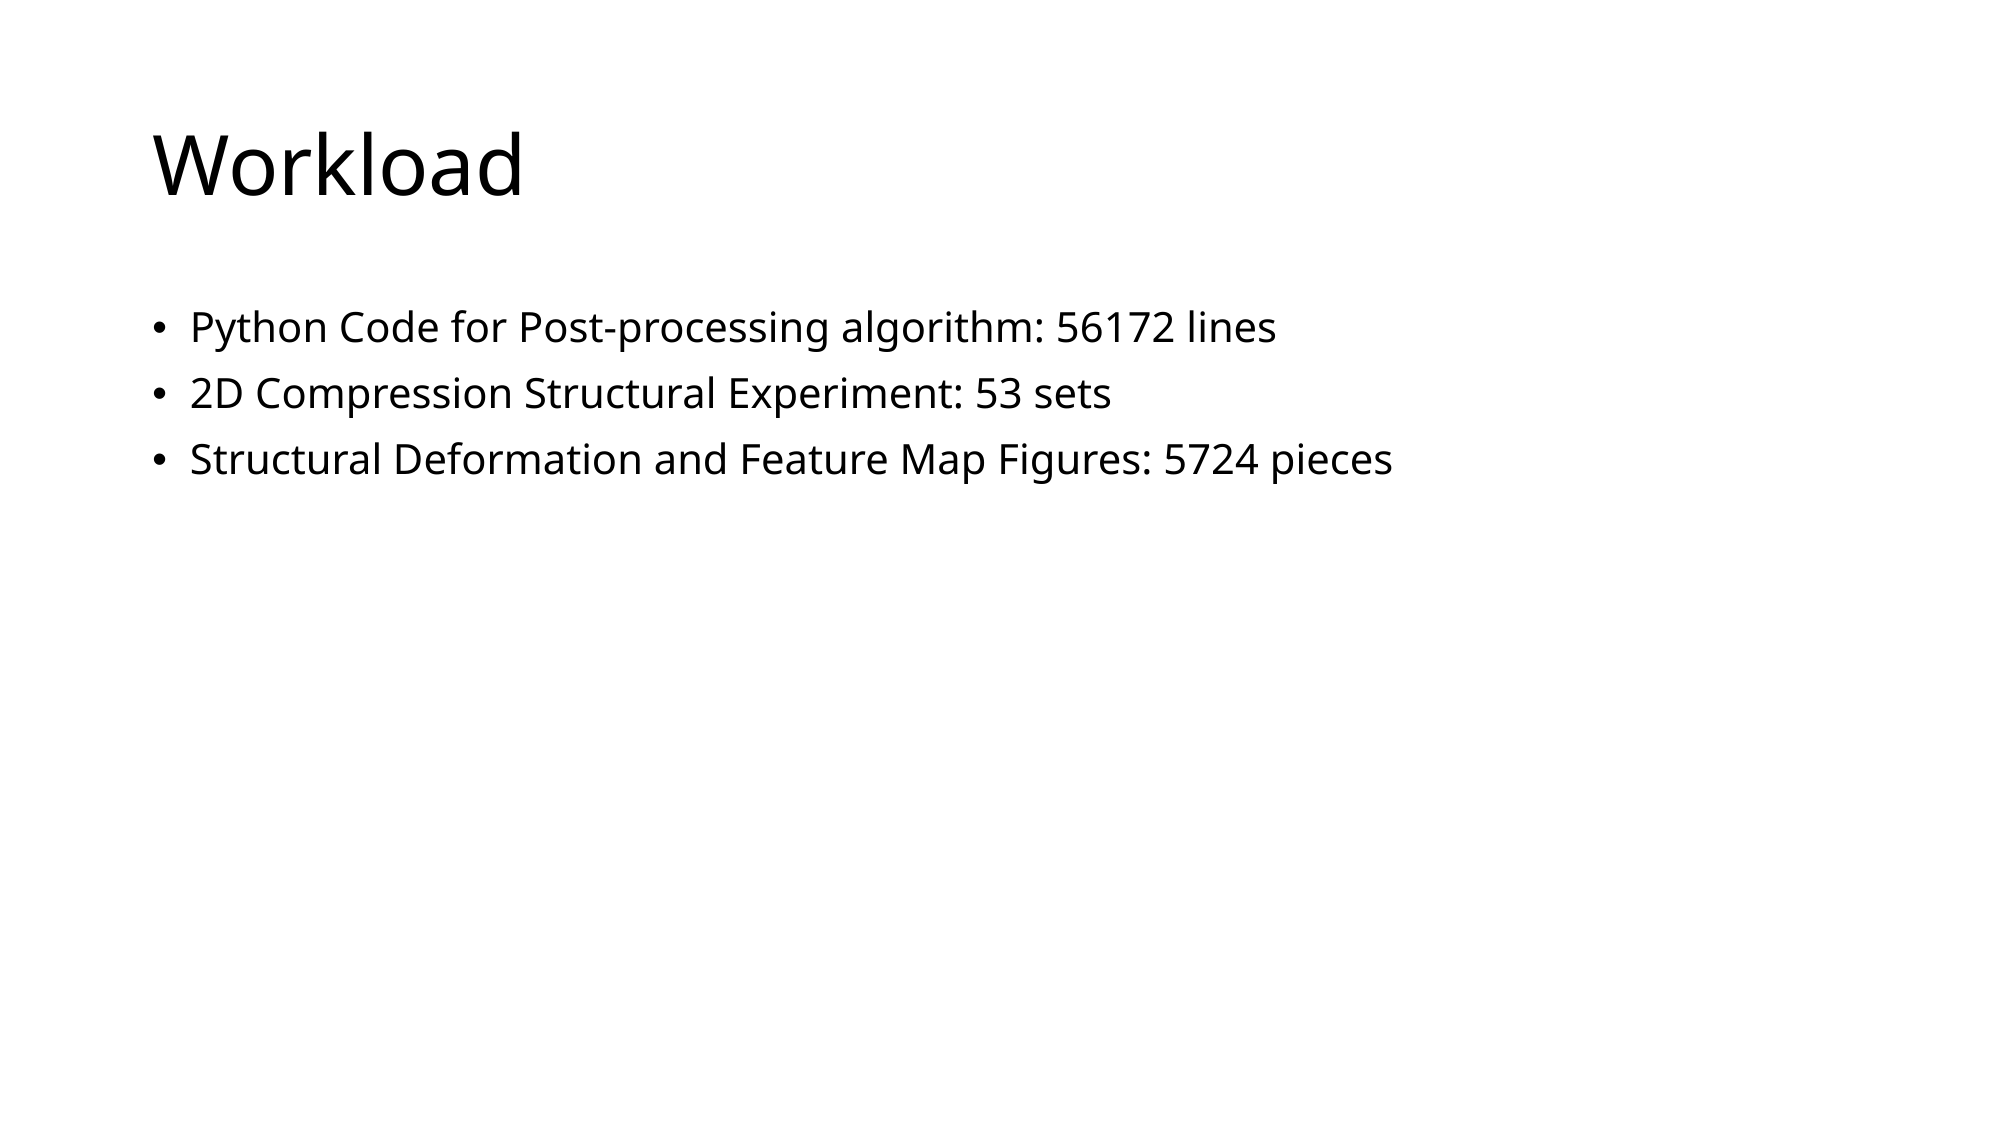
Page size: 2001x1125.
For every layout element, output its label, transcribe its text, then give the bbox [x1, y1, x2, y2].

list Python Code for Post-processing algorithm: 56172 lines 2D Compression Structural Experiment: 53 sets Structural Deformation and Feature Map Figures: 5724 pieces [137, 299, 1863, 1014]
title Workload [137, 59, 1863, 278]
